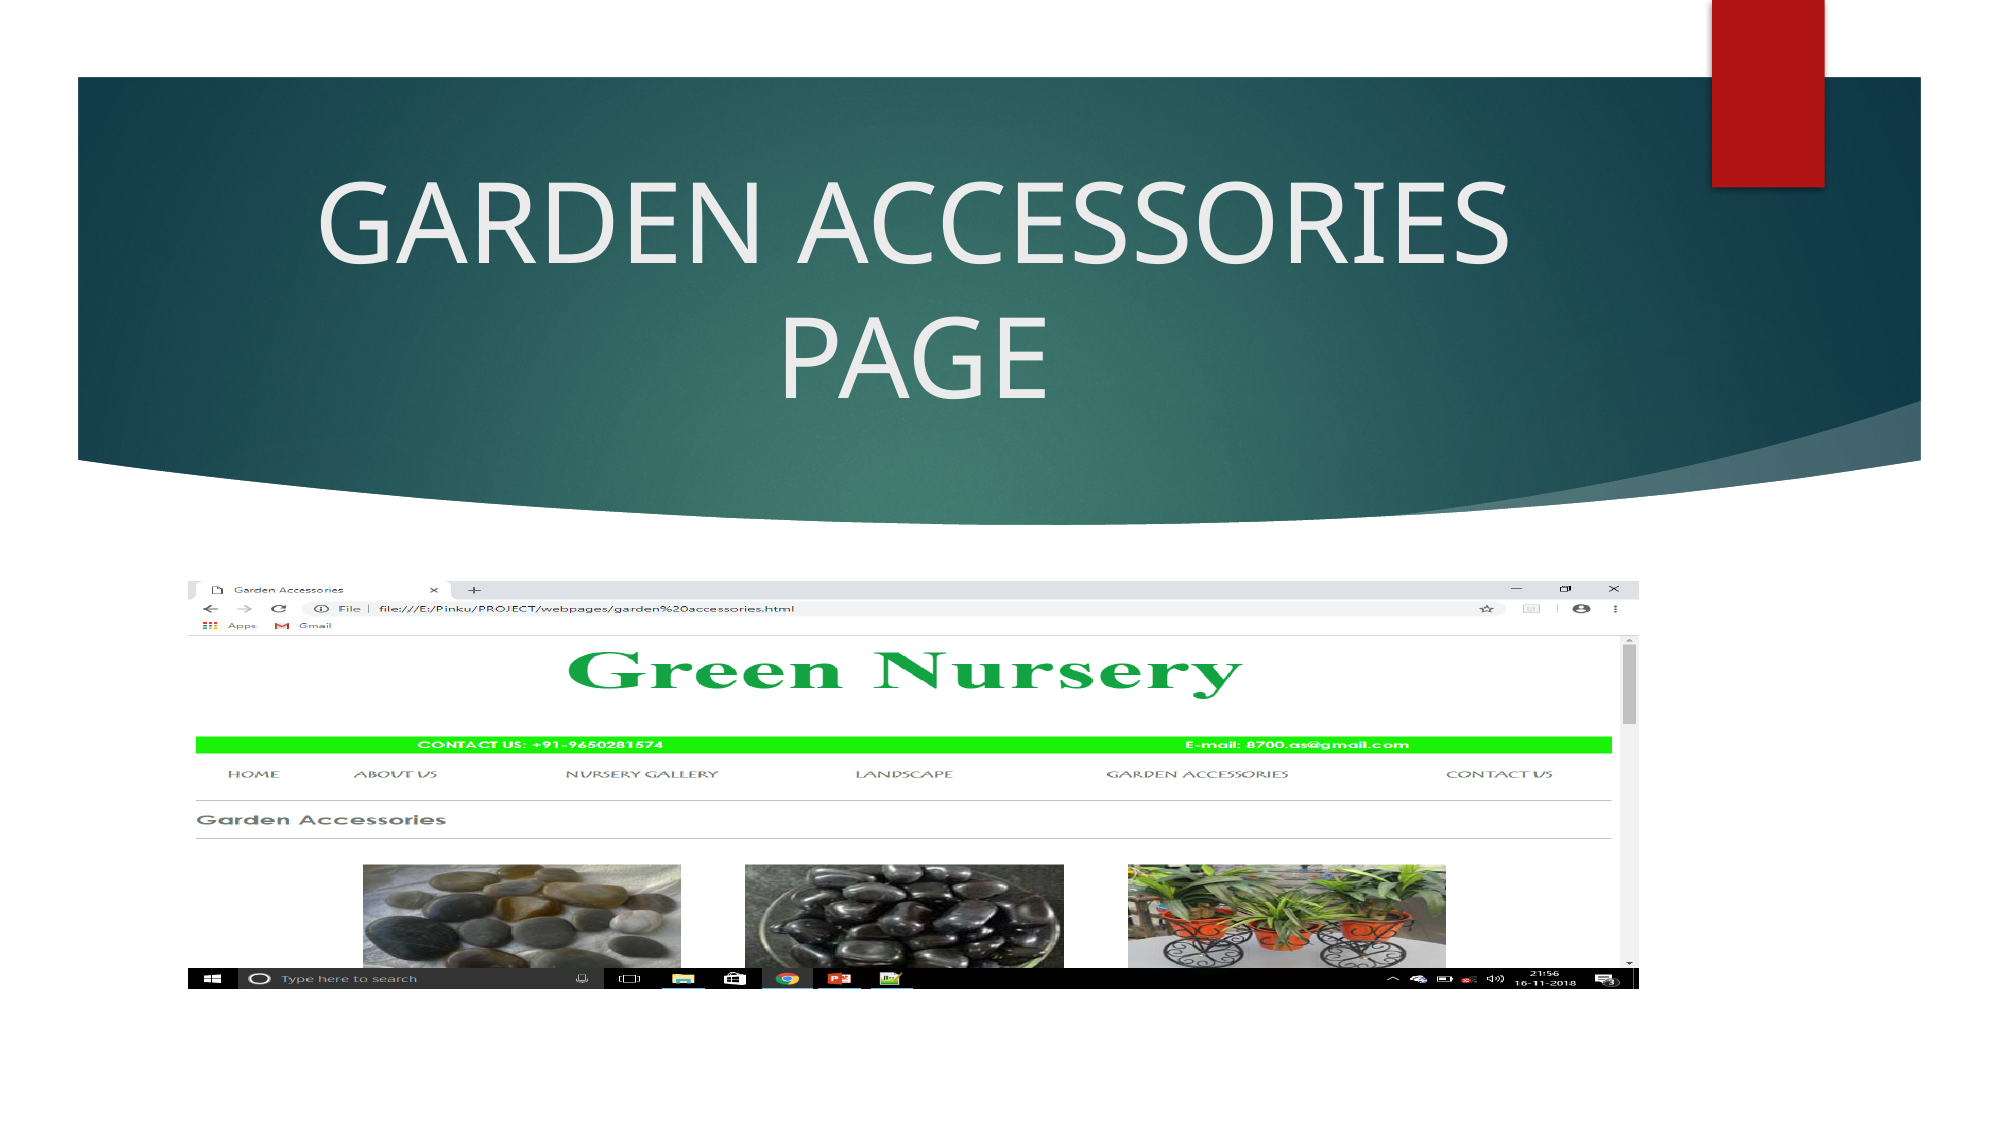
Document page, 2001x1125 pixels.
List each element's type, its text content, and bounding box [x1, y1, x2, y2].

picture [188, 581, 1639, 989]
title GARDEN ACCESSORIES PAGE [189, 173, 1639, 399]
